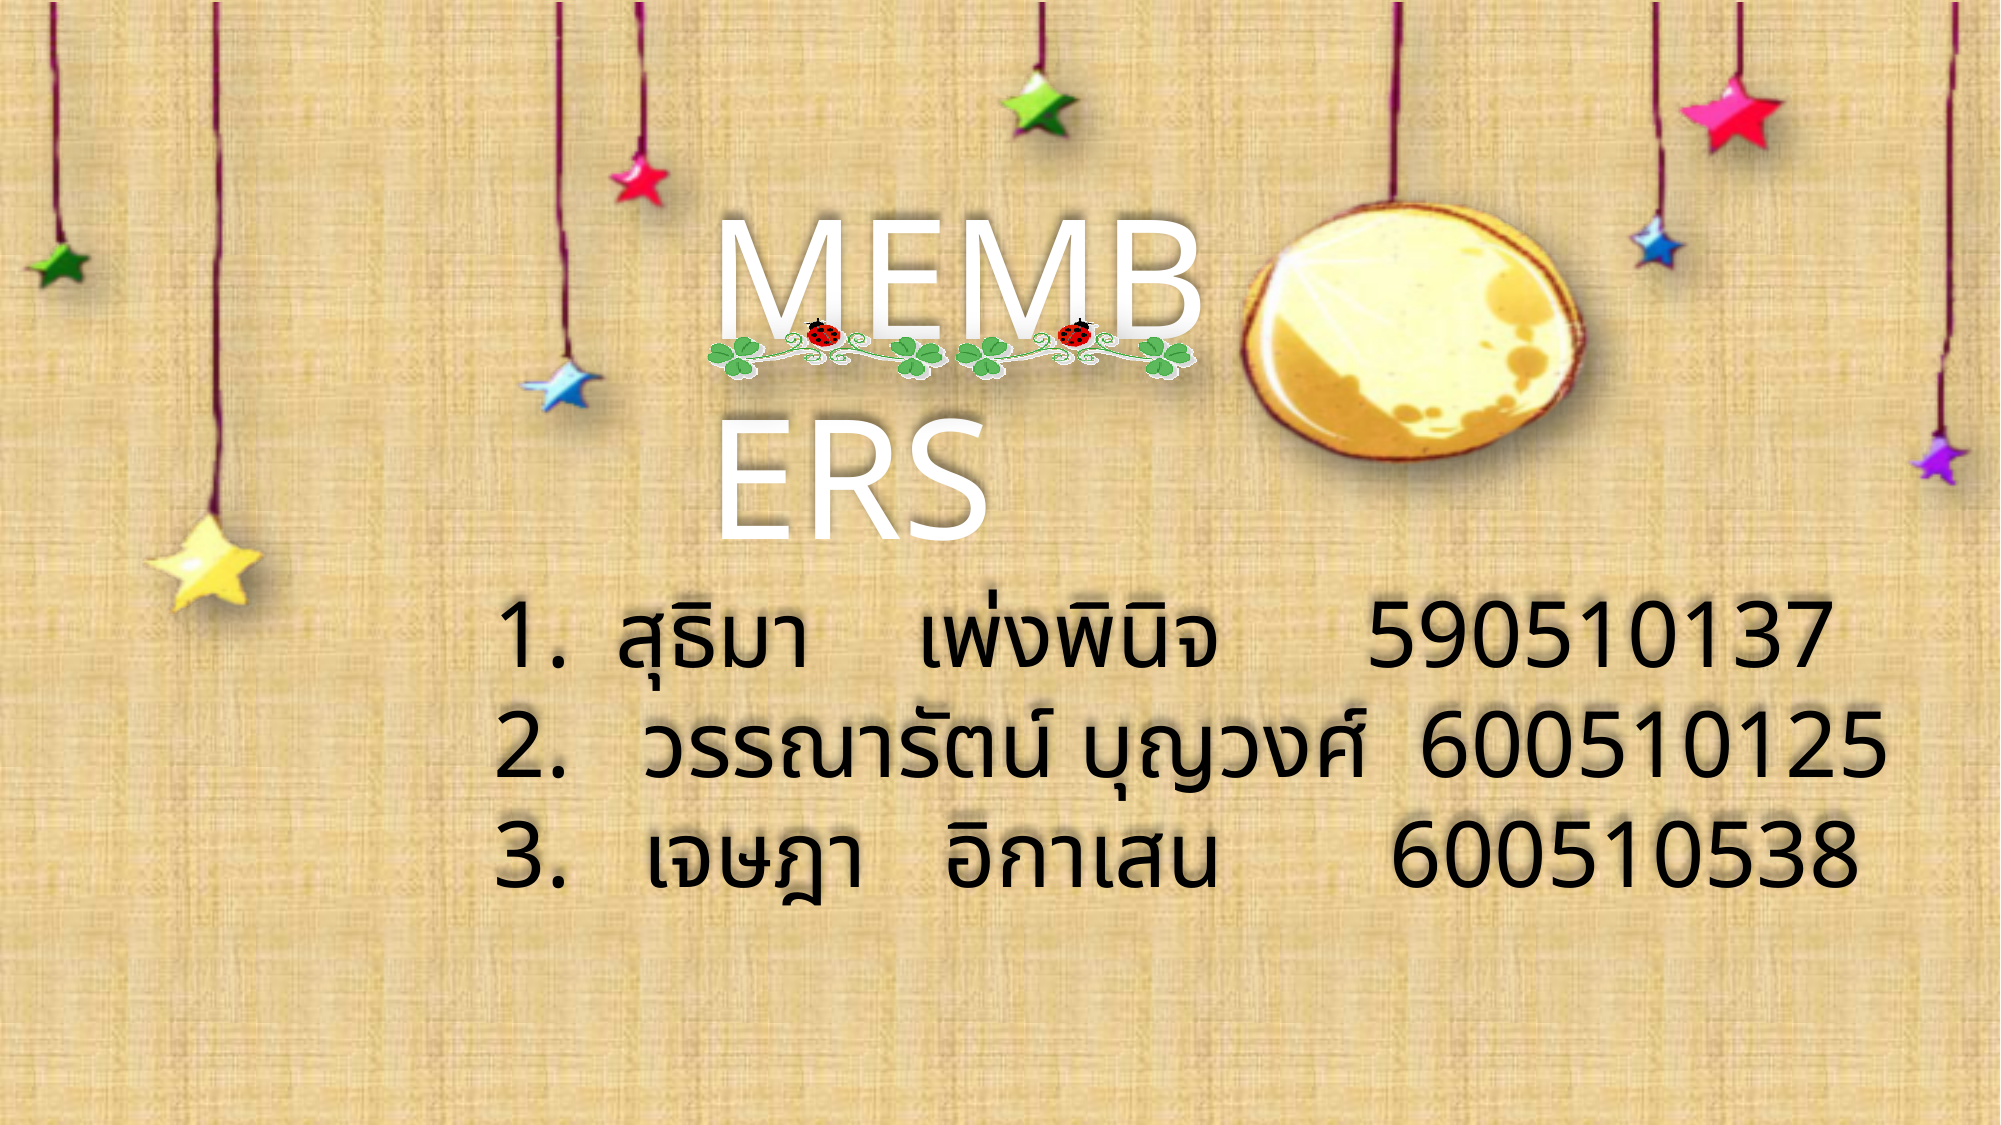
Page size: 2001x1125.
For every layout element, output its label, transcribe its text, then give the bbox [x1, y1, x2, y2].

picture [0, 0, 2001, 1125]
text_box สุธิมา เพ่งพินิจ 590510137 2. วรรณารัตน์ บุญวงศ์ 600510125 3. เจษฎา อิกาเสน 600510538 [479, 625, 2000, 913]
